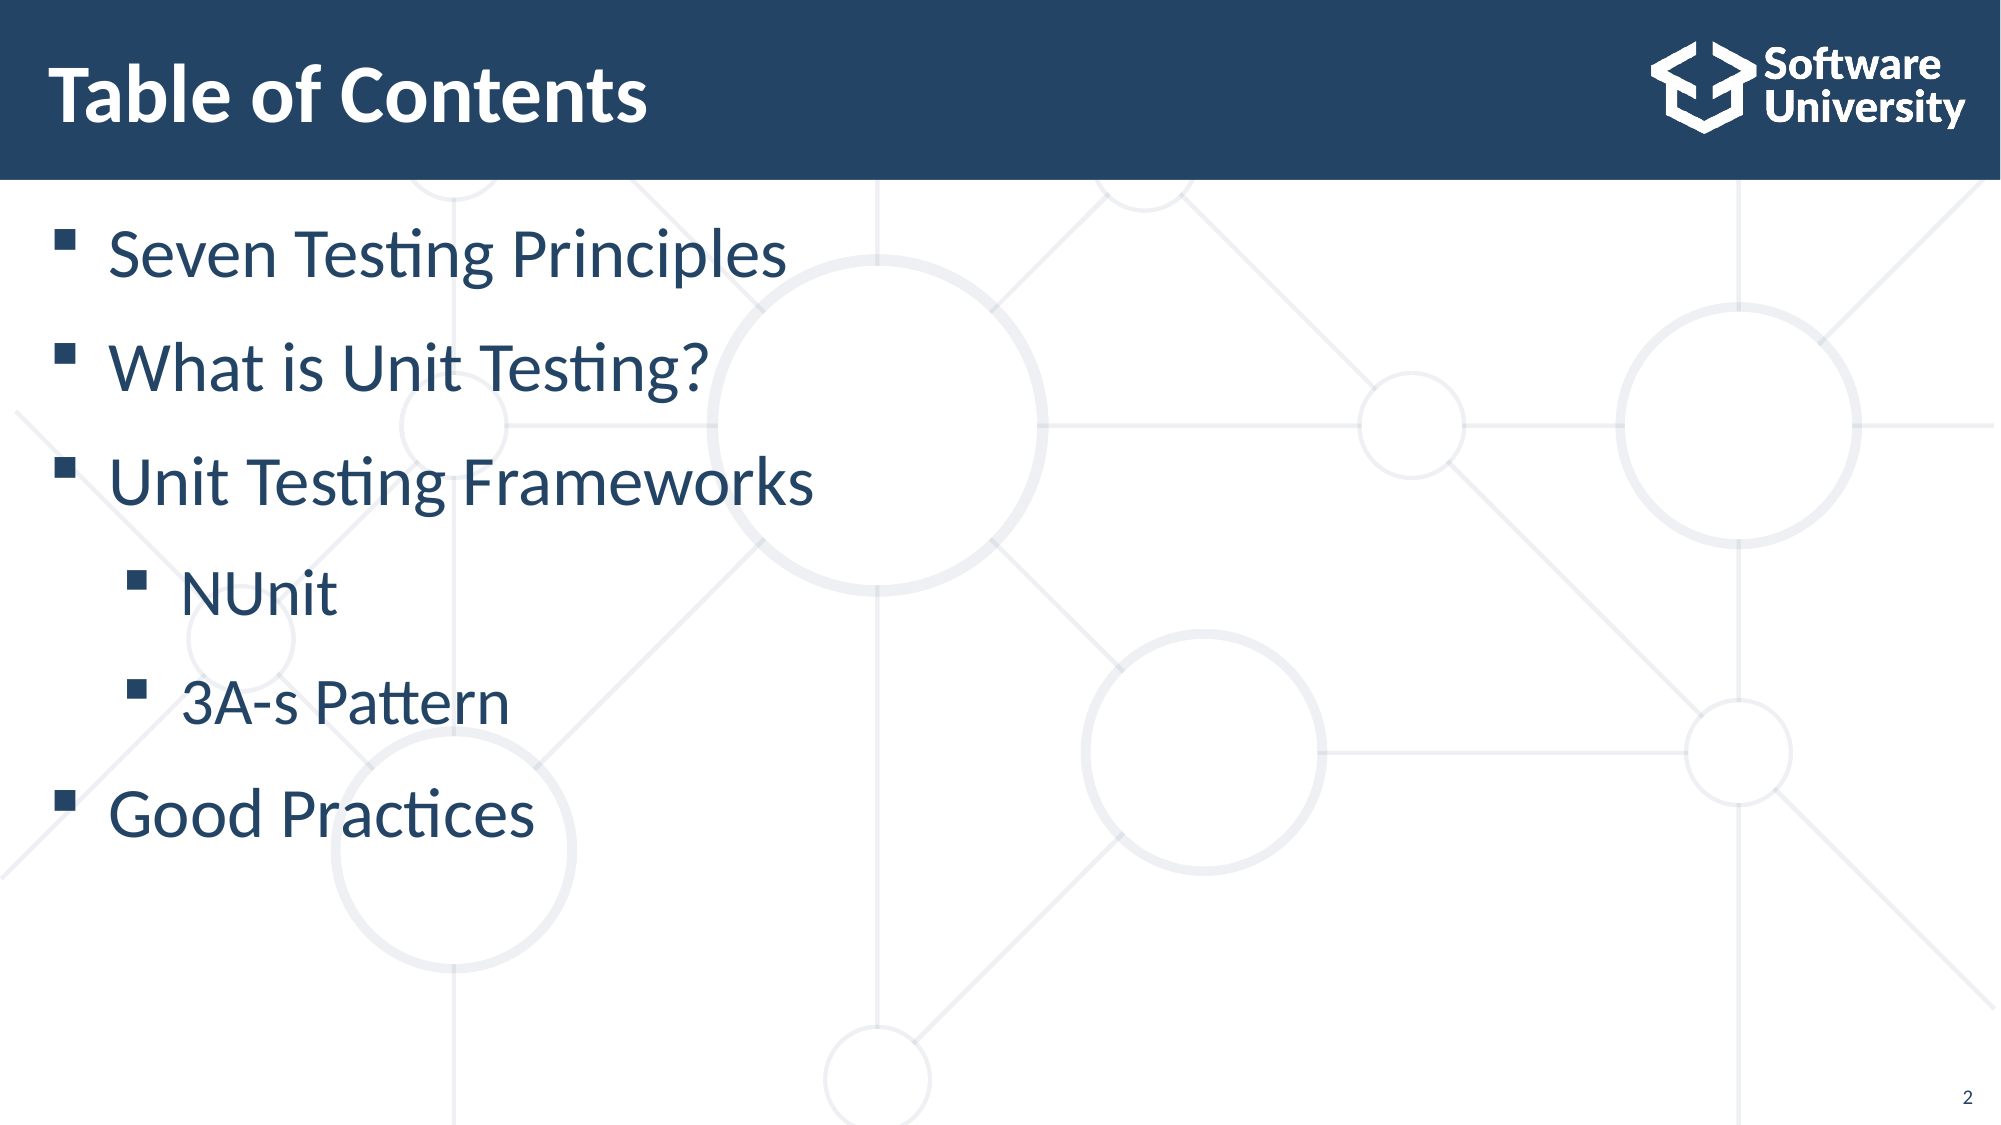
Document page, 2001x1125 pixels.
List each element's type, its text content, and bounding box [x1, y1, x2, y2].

list Seven Testing Principles What is Unit Testing? Unit Testing Frameworks NUnit 3A-s Pattern Good Practices [31, 196, 1970, 1104]
slide_number 2 [1927, 1067, 1989, 1117]
picture [1651, 41, 1966, 134]
title Table of Contents [31, 16, 1625, 162]
